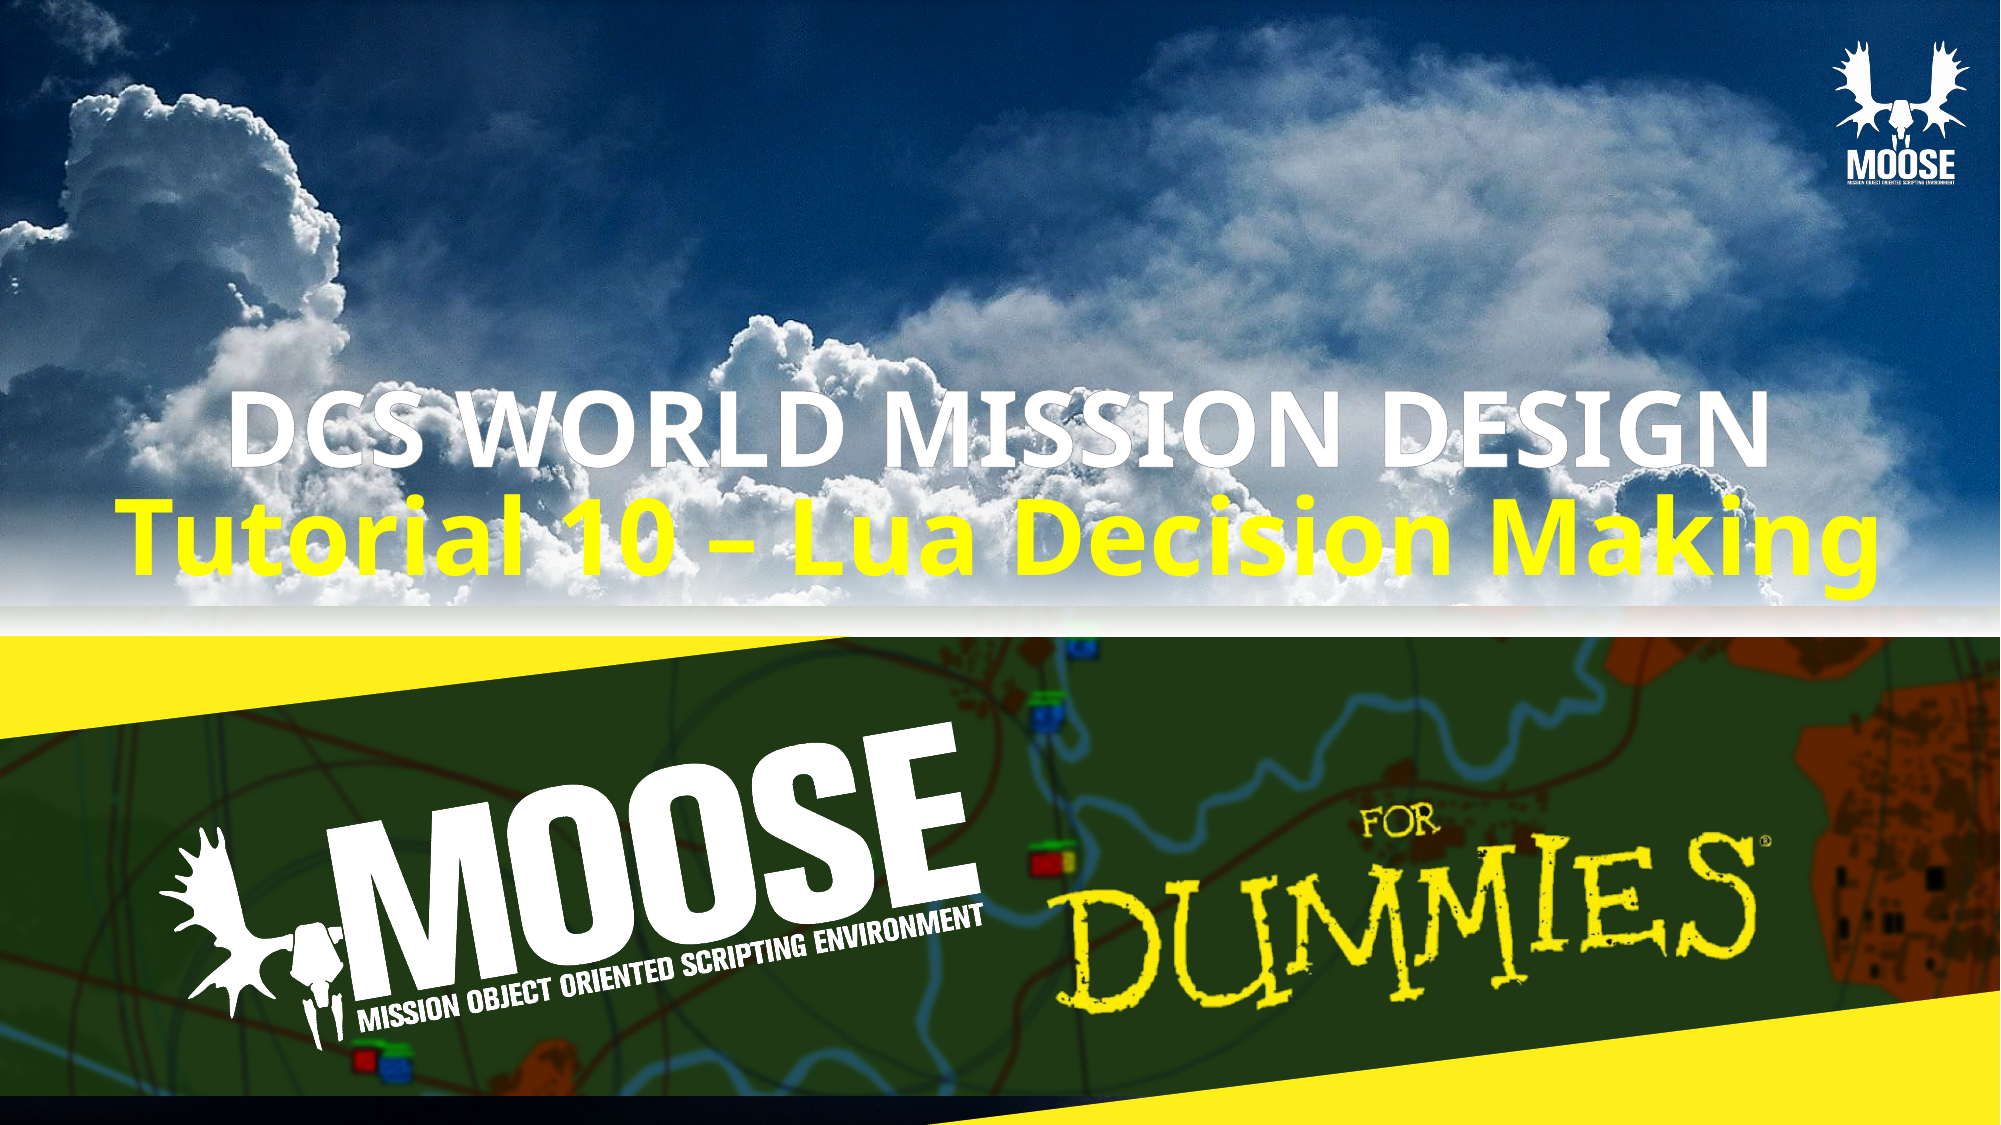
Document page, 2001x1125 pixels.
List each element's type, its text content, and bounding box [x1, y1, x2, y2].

picture [0, 637, 2000, 1125]
title DCS WORLD MISSION DESIGN Tutorial 10 – Lua Decision Making [0, 341, 2000, 637]
picture [0, 0, 2000, 341]
